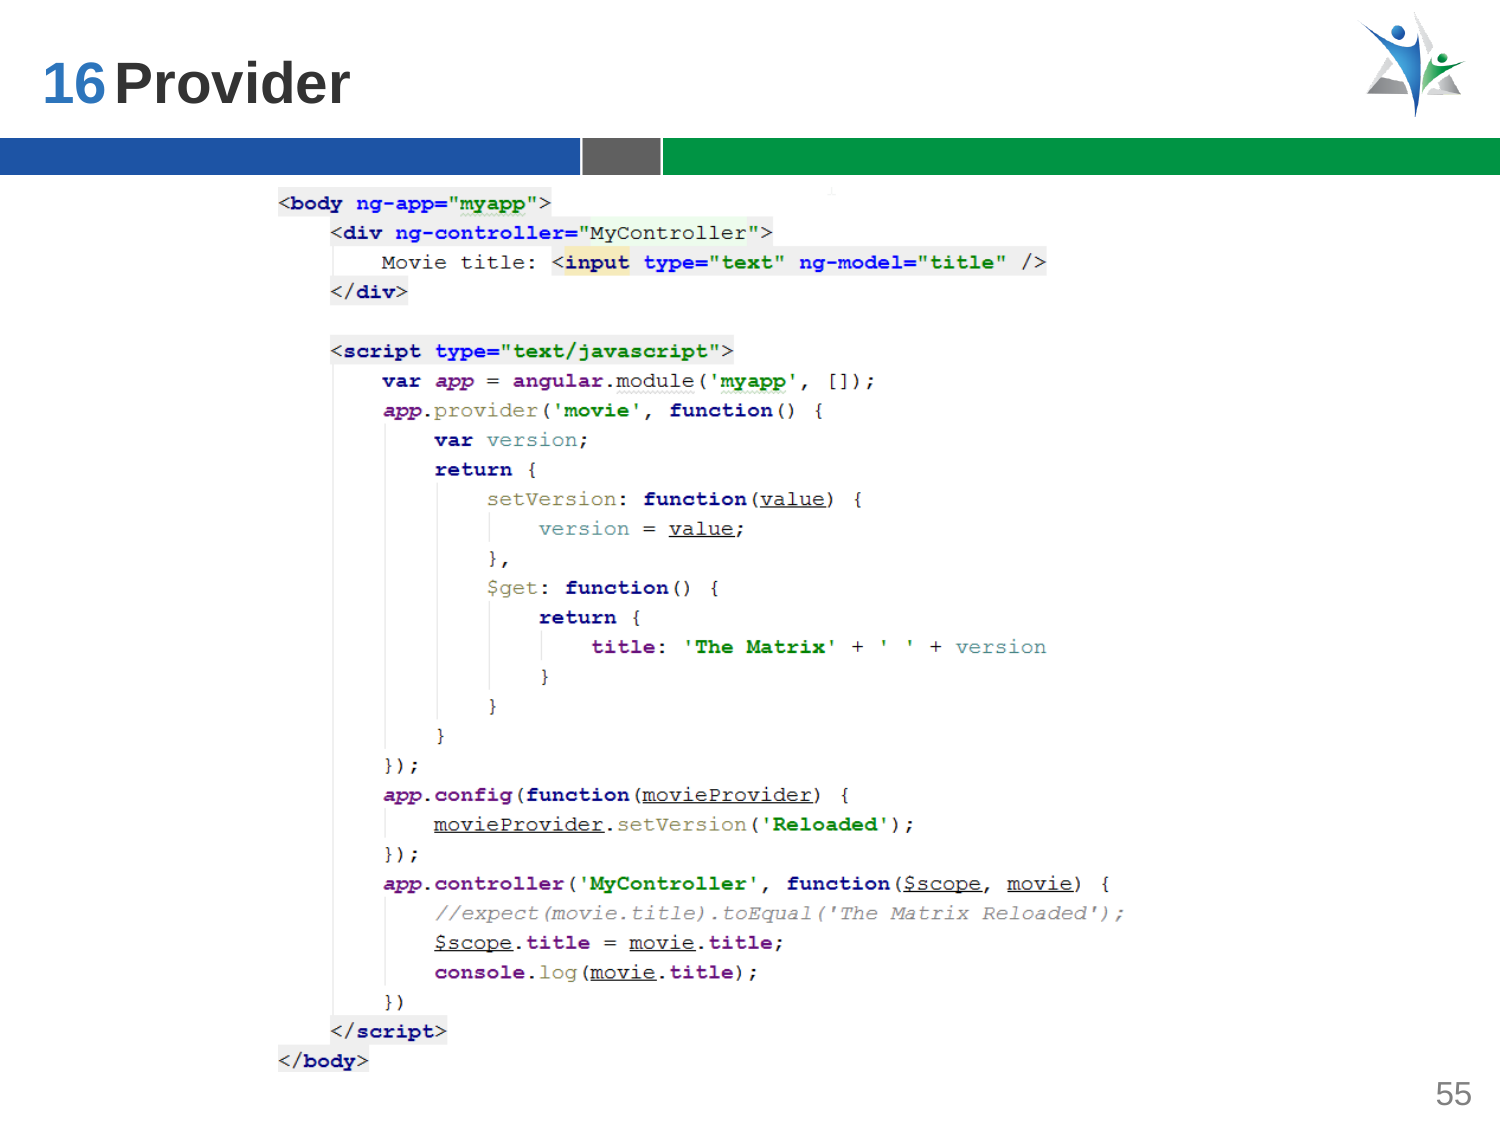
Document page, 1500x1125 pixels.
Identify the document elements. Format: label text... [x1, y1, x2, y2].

picture [0, 138, 1500, 175]
list Provider [99, 37, 1413, 124]
picture [1350, 12, 1476, 117]
list 16 [24, 37, 99, 124]
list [278, 187, 1222, 1073]
